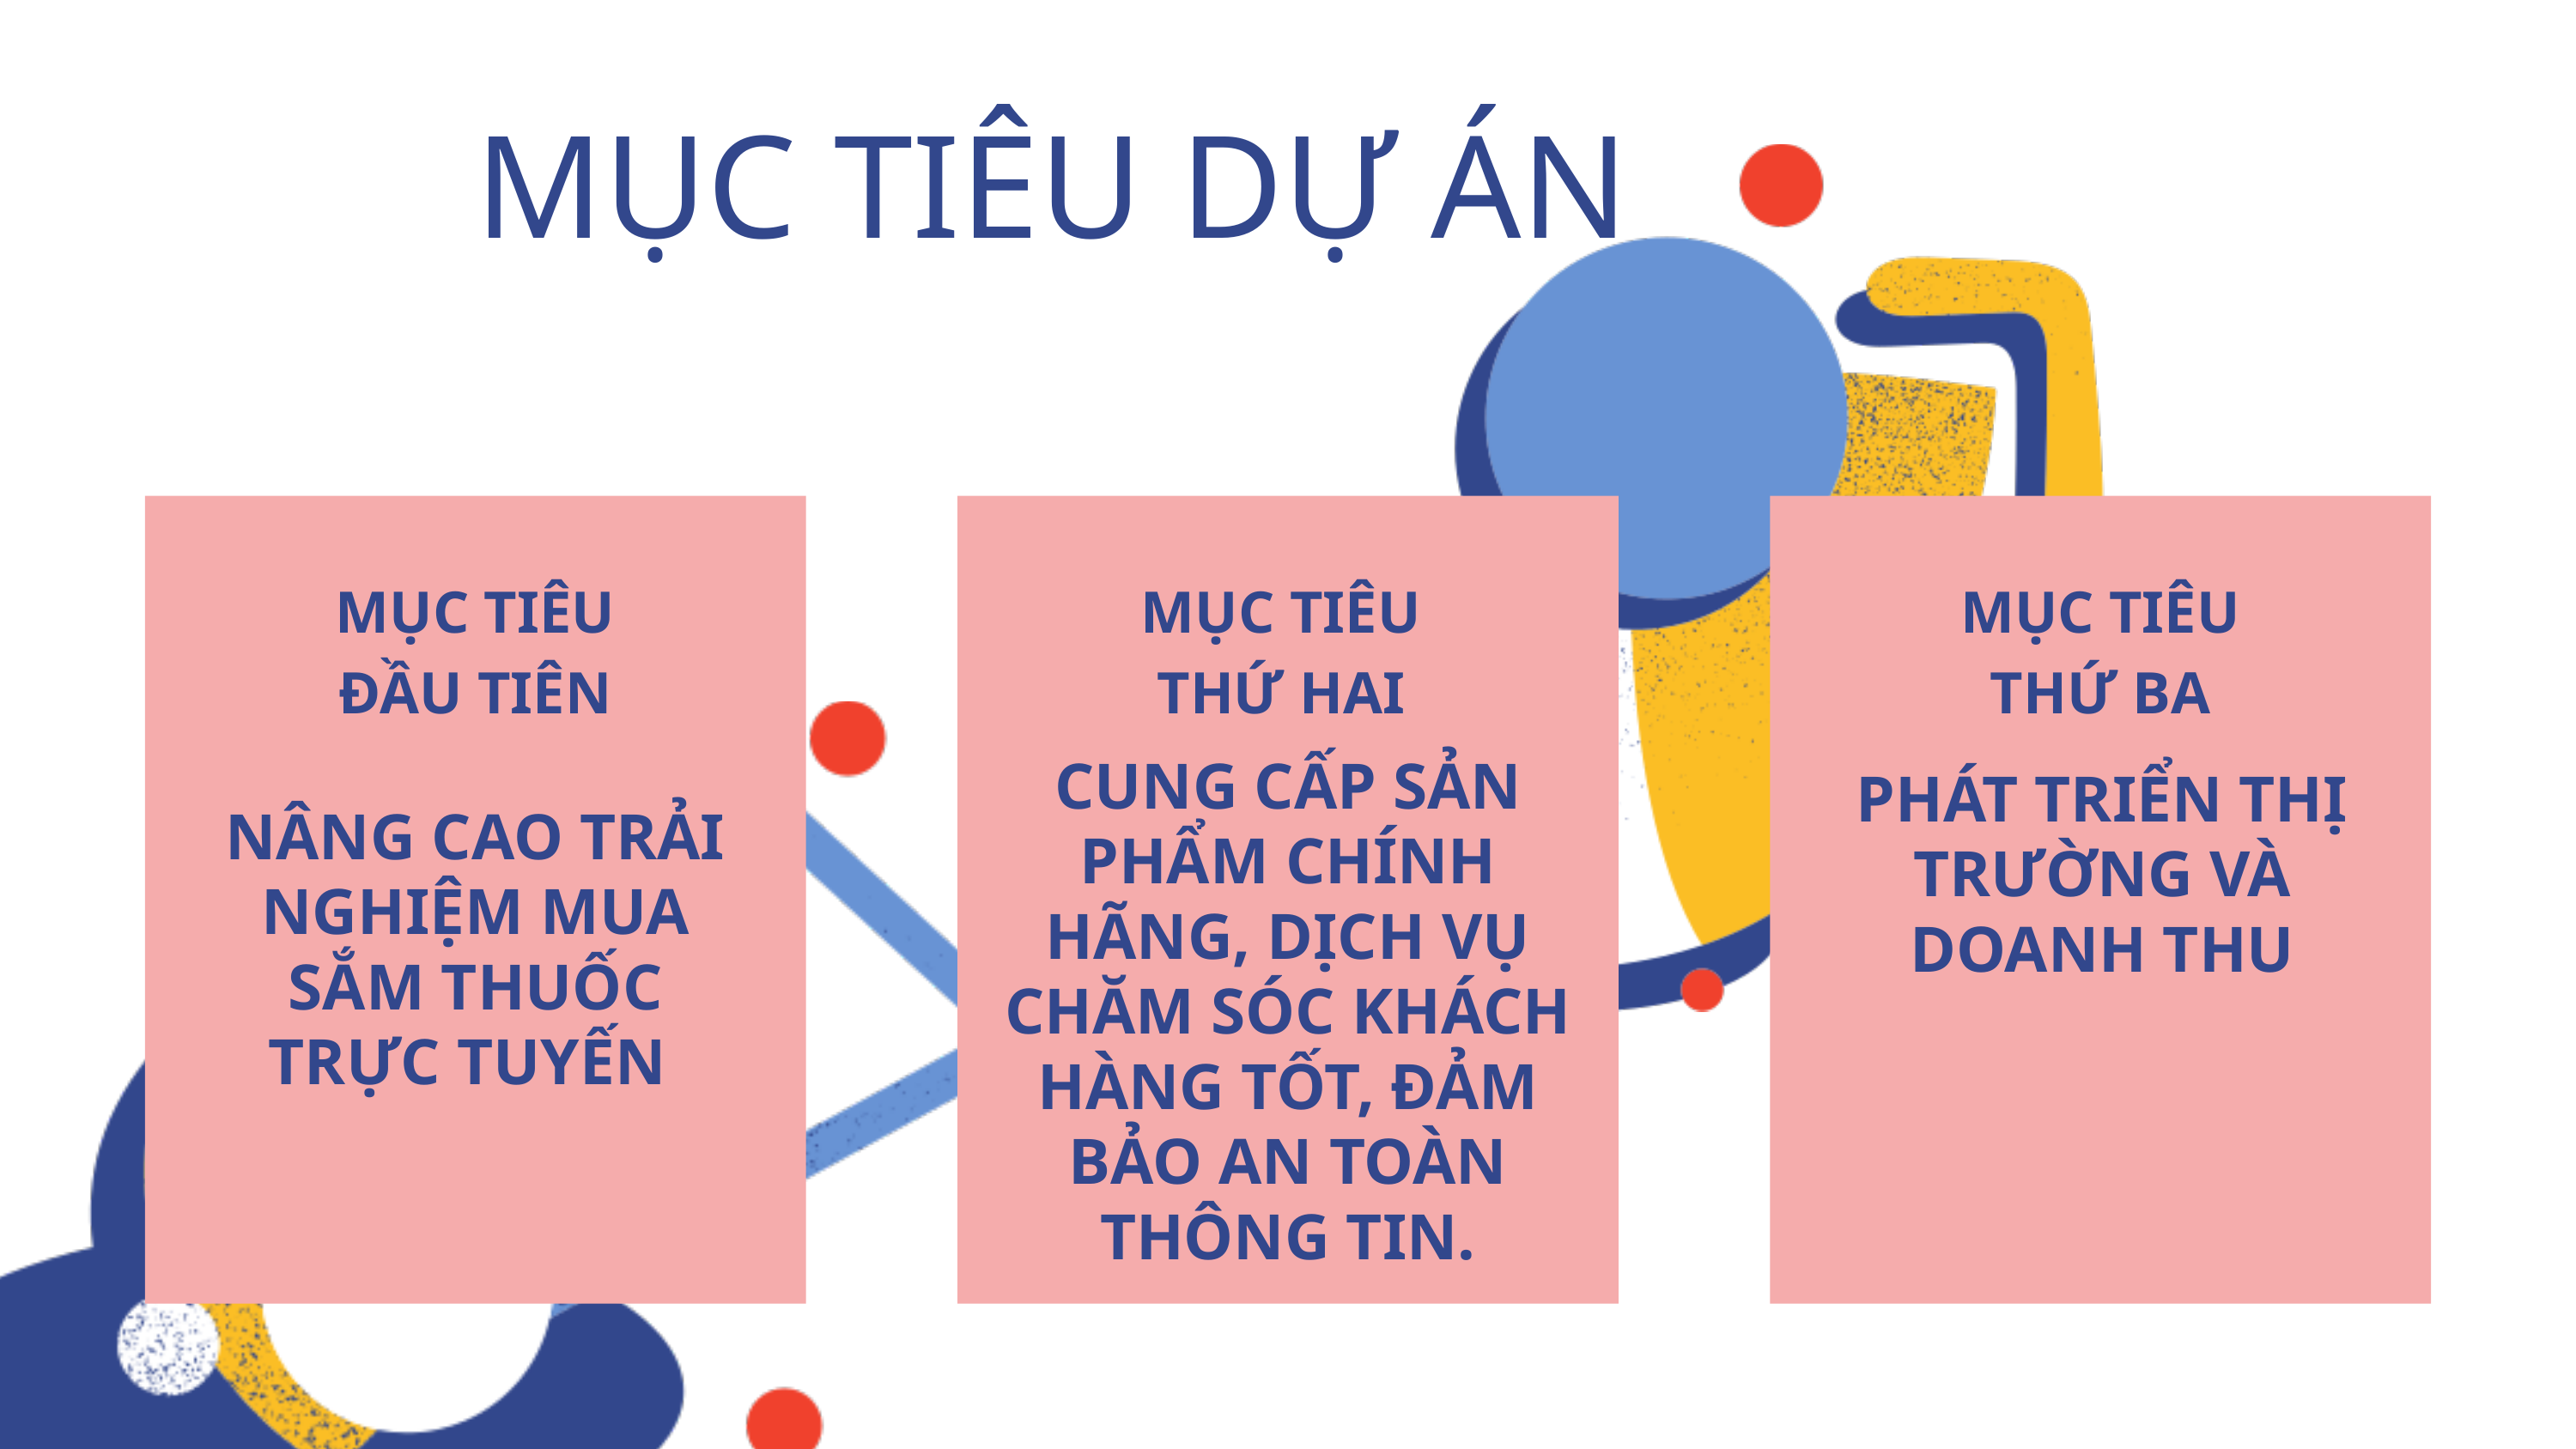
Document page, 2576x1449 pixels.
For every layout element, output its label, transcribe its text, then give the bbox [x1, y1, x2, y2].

text_box [1378, 144, 2162, 1012]
text_box MỤC TIÊU THỨ BA [1879, 564, 2323, 725]
text_box [1770, 495, 2432, 1304]
text_box [957, 495, 1619, 1304]
text_box NÂNG CAO TRẢI NGHIỆM MUA SẮM THUỐC TRỰC TUYẾN [212, 797, 738, 1098]
text_box PHÁT TRIỂN THỊ TRƯỜNG VÀ DOANH THU [1796, 759, 2408, 985]
text_box MỤC TIÊU THỨ HAI [1059, 564, 1504, 725]
text_box [0, 701, 1060, 1449]
text_box CUNG CẤP SẢN PHẨM CHÍNH HÃNG, DỊCH VỤ CHĂM SÓC KHÁCH HÀNG TỐT, ĐẢM BẢO AN TOÀN THÔNG TIN. [984, 746, 1592, 1272]
text_box [144, 495, 806, 1304]
text_box MỤC TIÊU DỰ ÁN [475, 111, 2151, 267]
text_box MỤC TIÊU ĐẦU TIÊN [253, 564, 697, 725]
